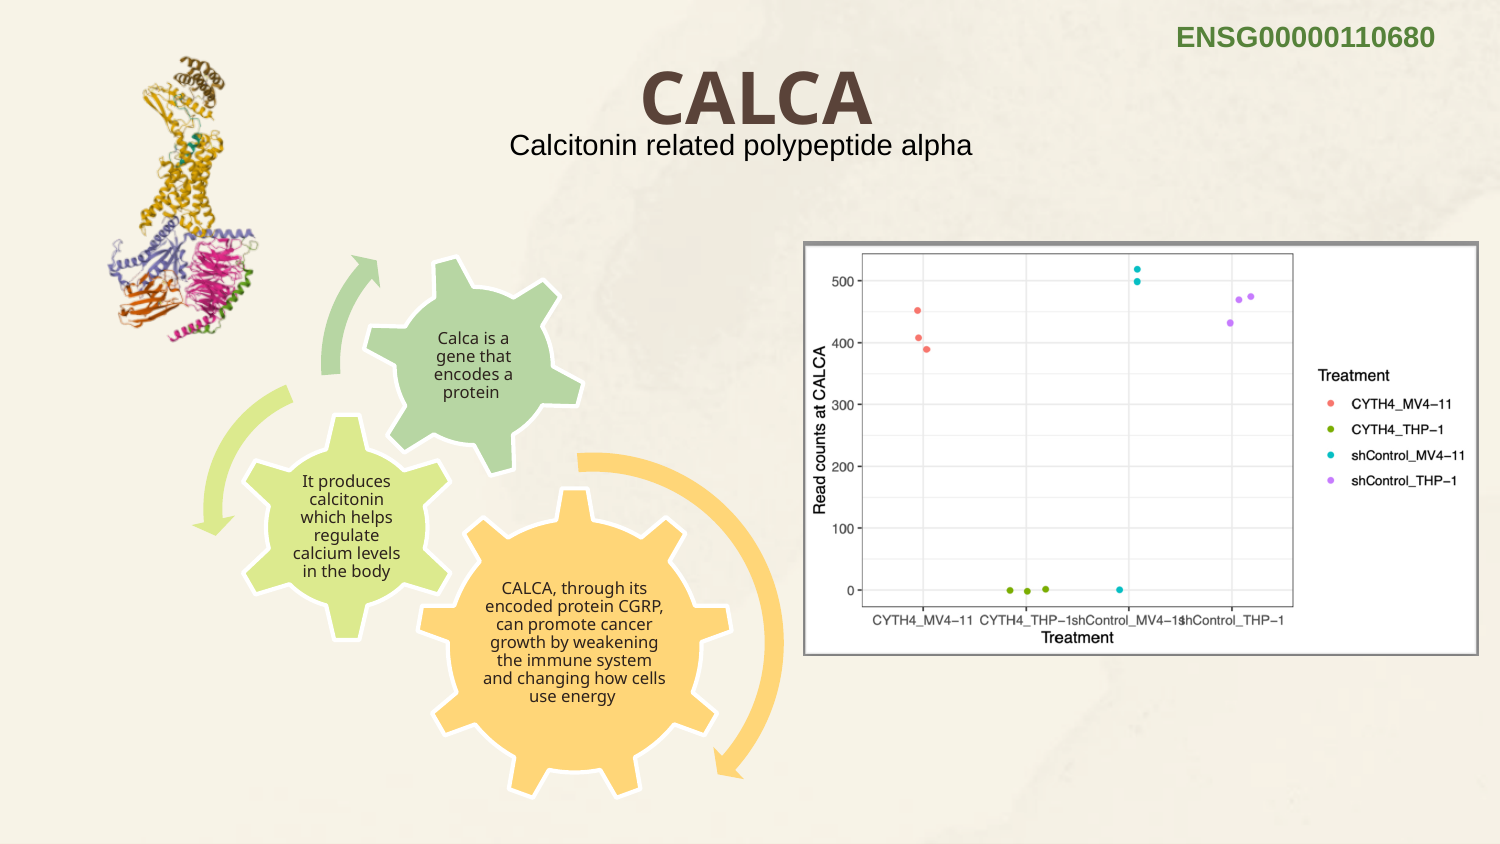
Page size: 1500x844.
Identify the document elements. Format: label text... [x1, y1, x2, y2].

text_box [0, 227, 911, 805]
picture [802, 240, 1480, 656]
text_box Calcitonin related polypeptide alpha [494, 118, 1245, 169]
title CALCA [122, 36, 1389, 131]
text_box ENSG00000110680 [1161, 10, 1462, 61]
picture [20, 39, 351, 370]
